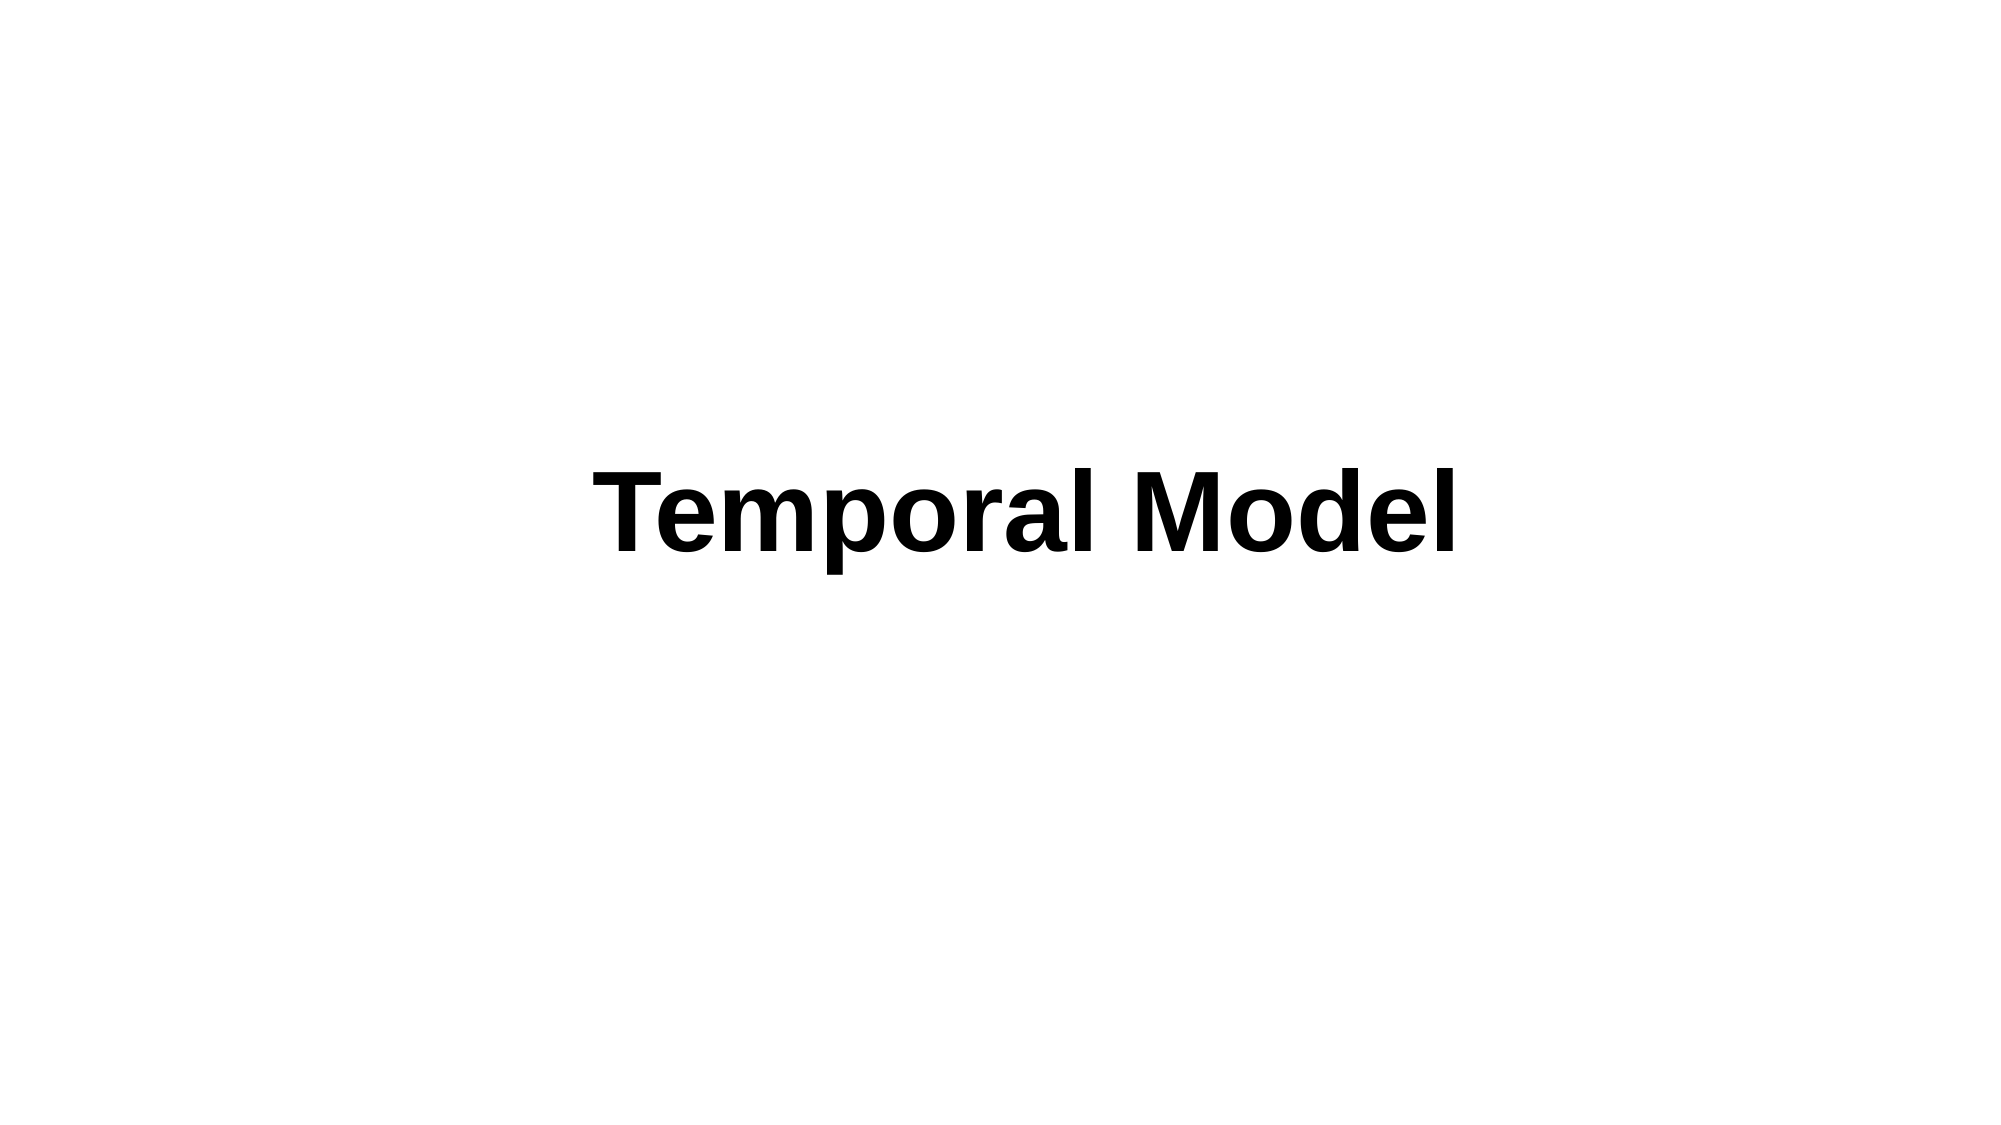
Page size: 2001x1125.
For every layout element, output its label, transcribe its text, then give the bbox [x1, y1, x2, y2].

title Temporal Model [0, 232, 1992, 584]
